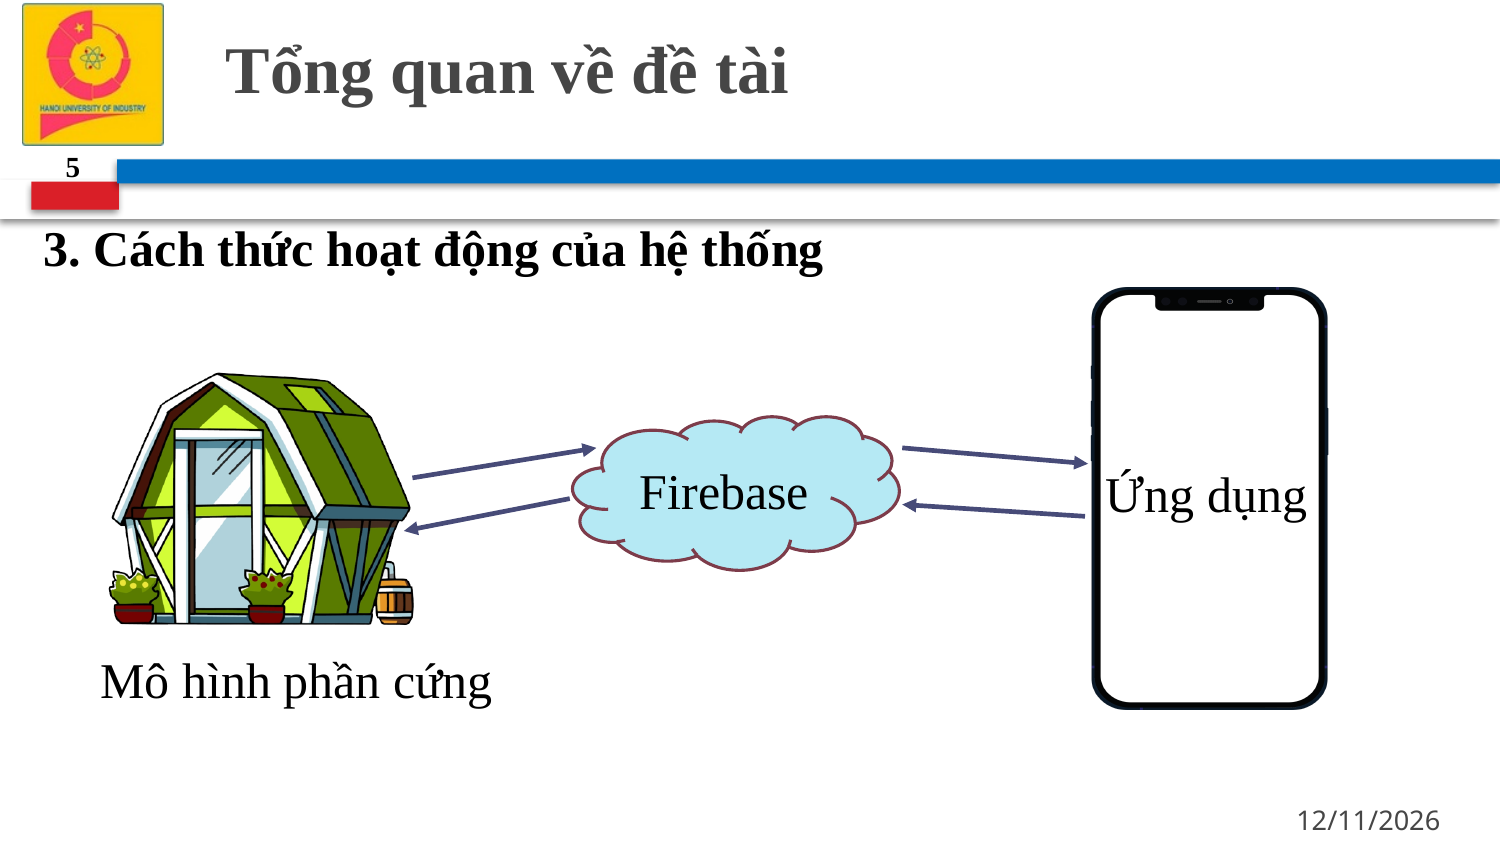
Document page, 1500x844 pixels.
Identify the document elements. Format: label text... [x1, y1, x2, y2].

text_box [412, 447, 597, 479]
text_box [403, 498, 571, 532]
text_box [83, 356, 511, 718]
text_box Firebase [570, 415, 901, 572]
title Tổng quan về đề tài [210, 19, 1478, 153]
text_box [997, 377, 1421, 621]
slide_number 5 [29, 138, 117, 191]
picture [1088, 287, 1331, 377]
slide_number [1017, 798, 1455, 844]
text_box 3. Cách thức hoạt động của hệ thống [29, 208, 1331, 284]
picture [22, 2, 164, 146]
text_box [901, 504, 1086, 517]
picture [1088, 621, 1331, 710]
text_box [901, 447, 1089, 464]
